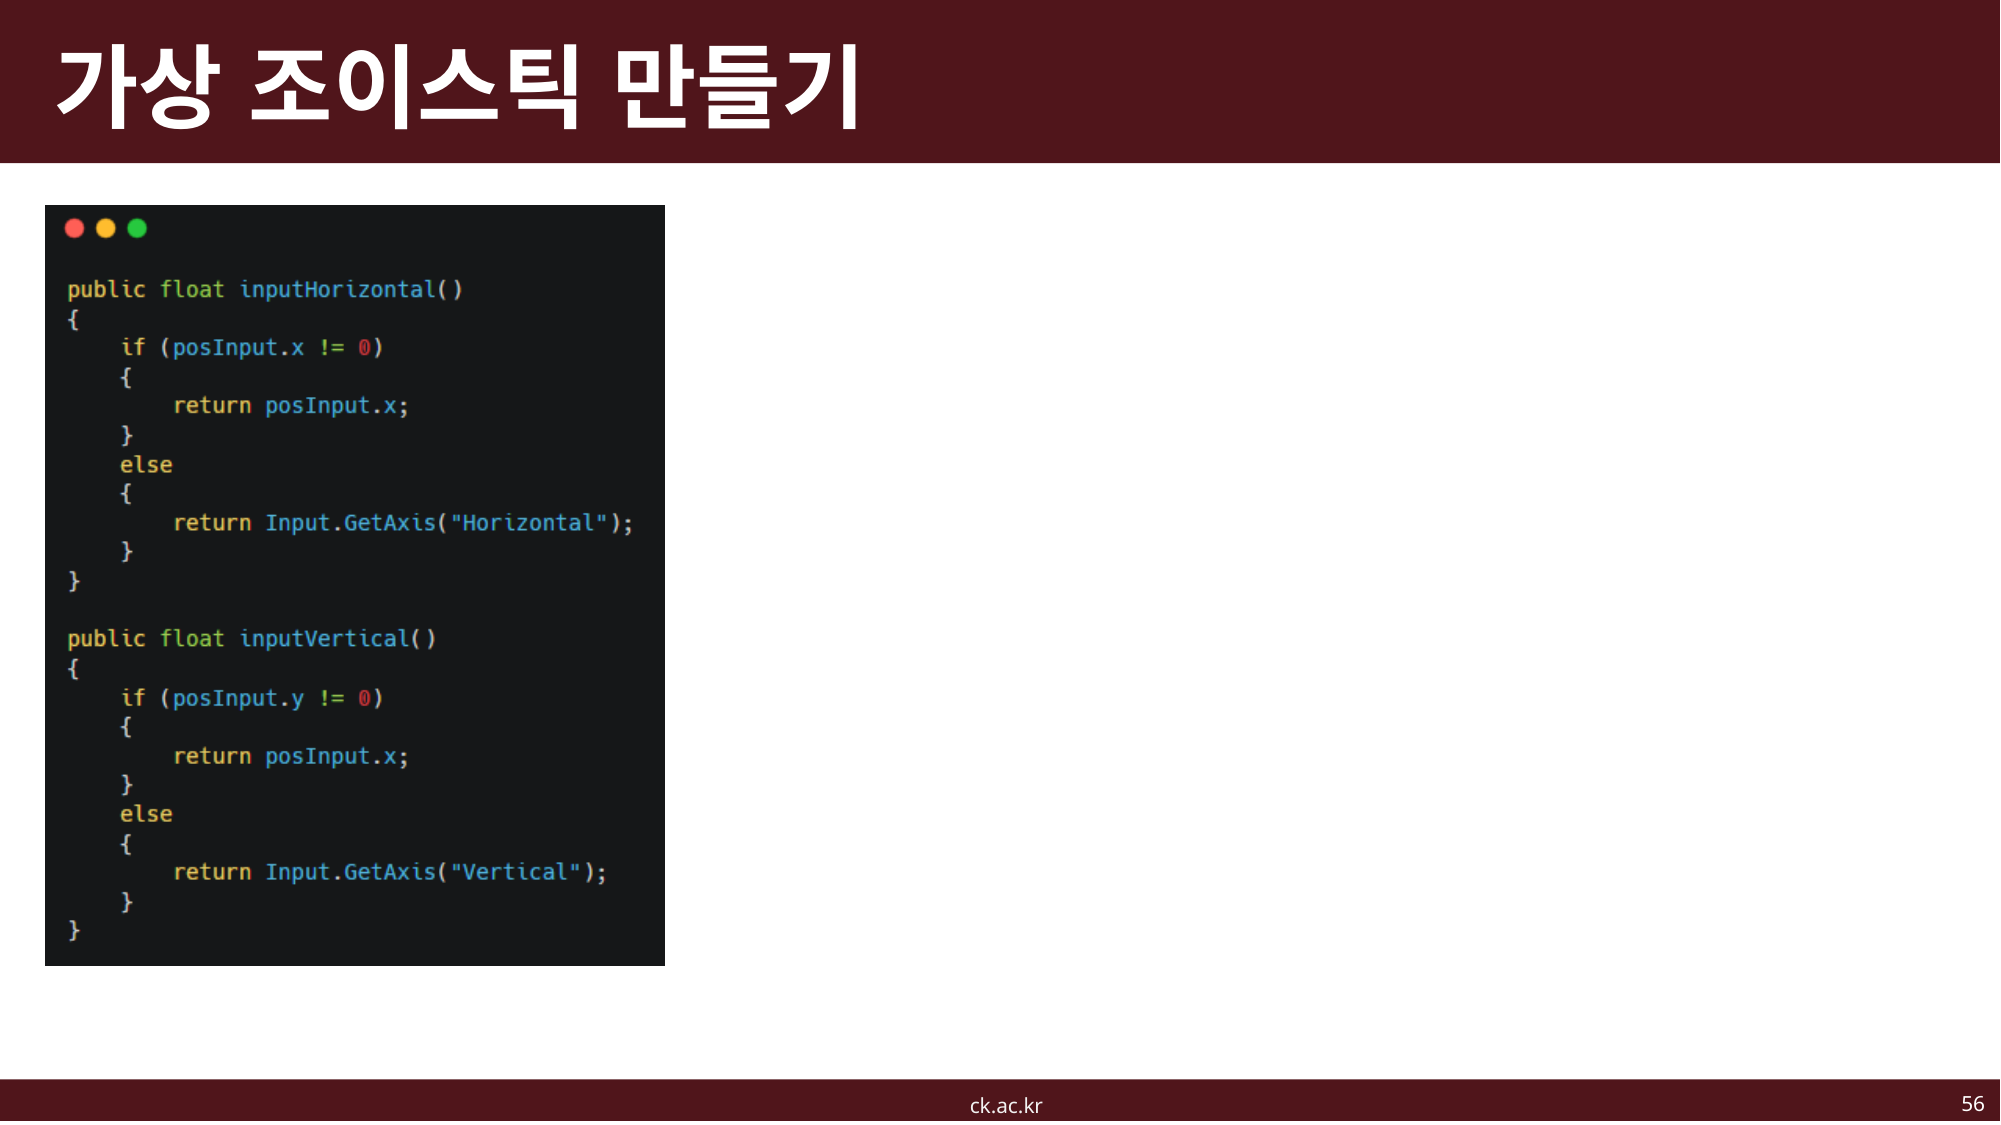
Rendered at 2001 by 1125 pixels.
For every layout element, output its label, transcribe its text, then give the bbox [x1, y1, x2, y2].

picture [45, 205, 665, 966]
footer ck.ac.kr [949, 1084, 1064, 1125]
title 가상 조이스틱 만들기 [39, 34, 1289, 149]
slide_number 56 [1911, 1083, 2000, 1125]
